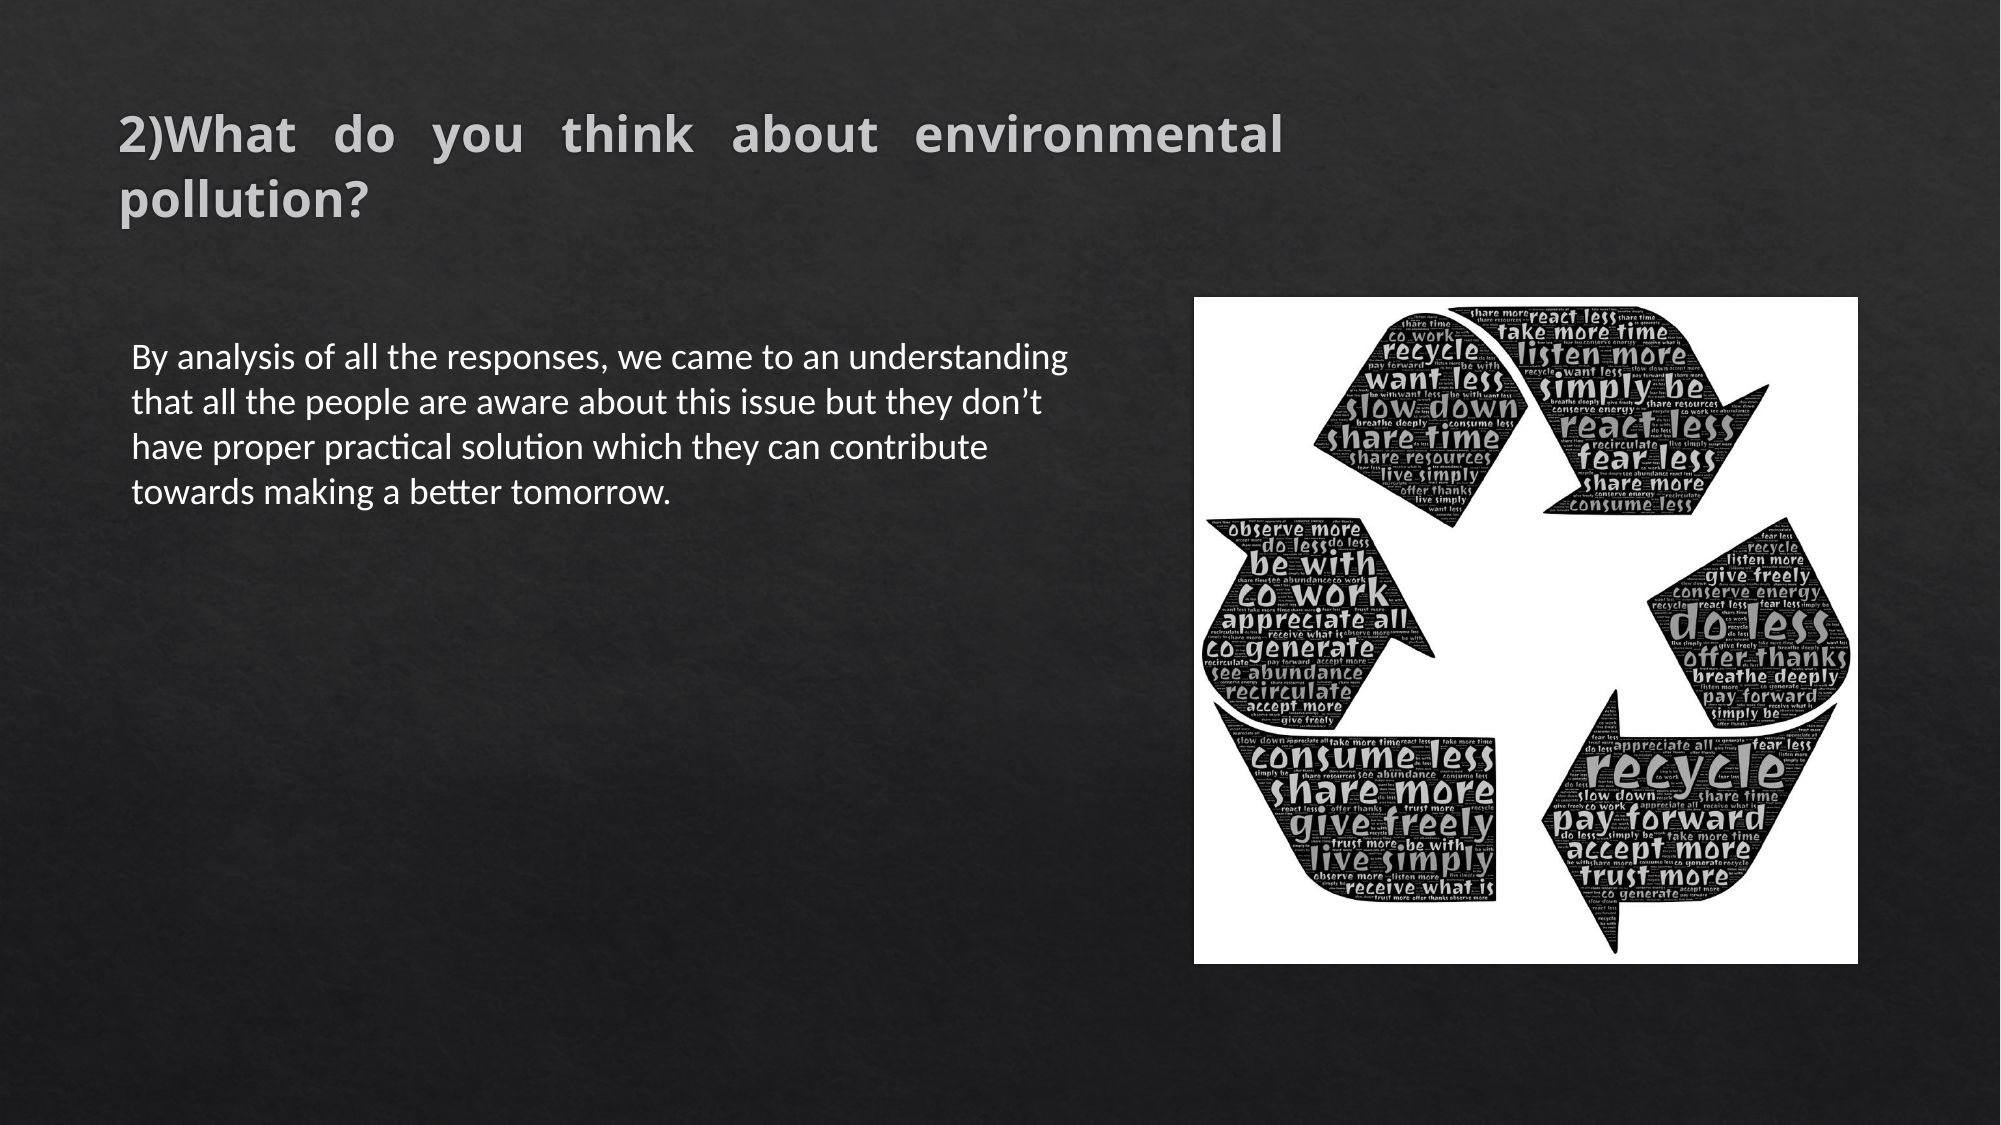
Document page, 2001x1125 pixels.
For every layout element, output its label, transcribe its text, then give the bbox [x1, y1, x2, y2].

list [1193, 297, 1858, 964]
text_box By analysis of all the responses, we came to an understanding that all the people are aware about this issue but they don’t have proper practical solution which they can contribute towards making a better tomorrow. [116, 324, 1117, 520]
title 2)What do you think about environmental pollution? [103, 61, 1301, 265]
